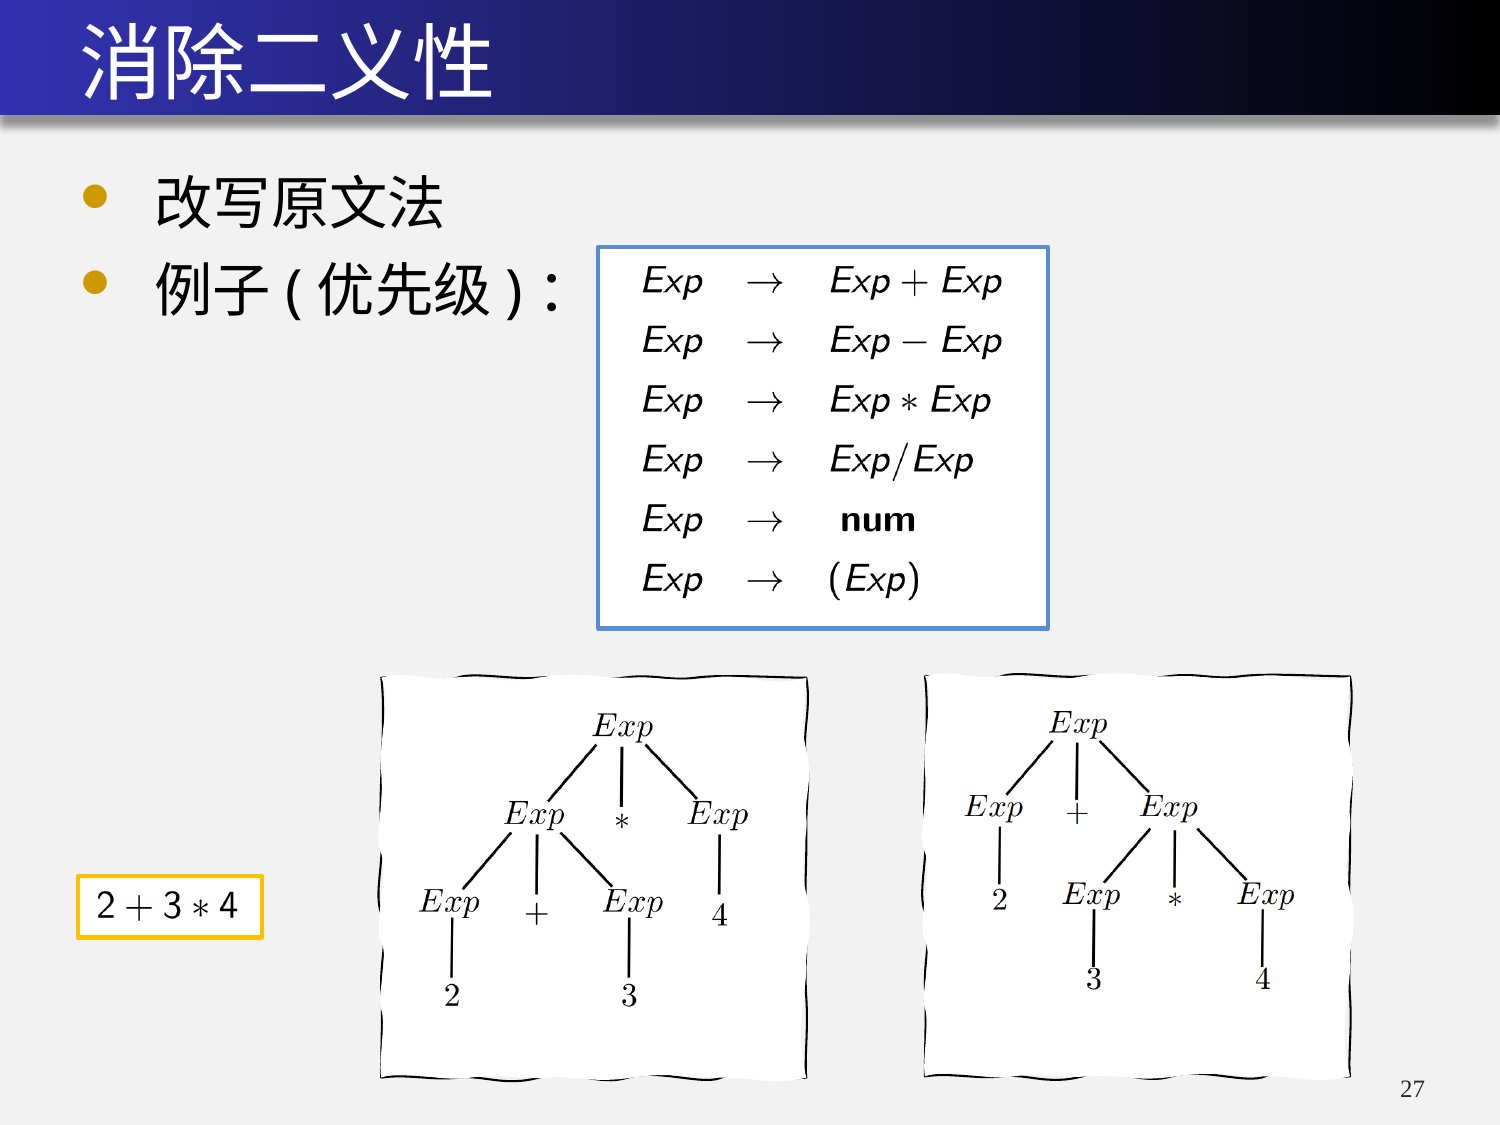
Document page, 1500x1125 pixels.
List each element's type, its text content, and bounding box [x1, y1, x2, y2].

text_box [924, 676, 1351, 1077]
slide_number 26 [1368, 1077, 1482, 1103]
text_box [597, 246, 1049, 629]
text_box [380, 677, 807, 1078]
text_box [77, 876, 263, 938]
title 消除二义性 [77, 8, 913, 149]
text_box 改写原文法 例子(优先级)： [77, 149, 1401, 323]
